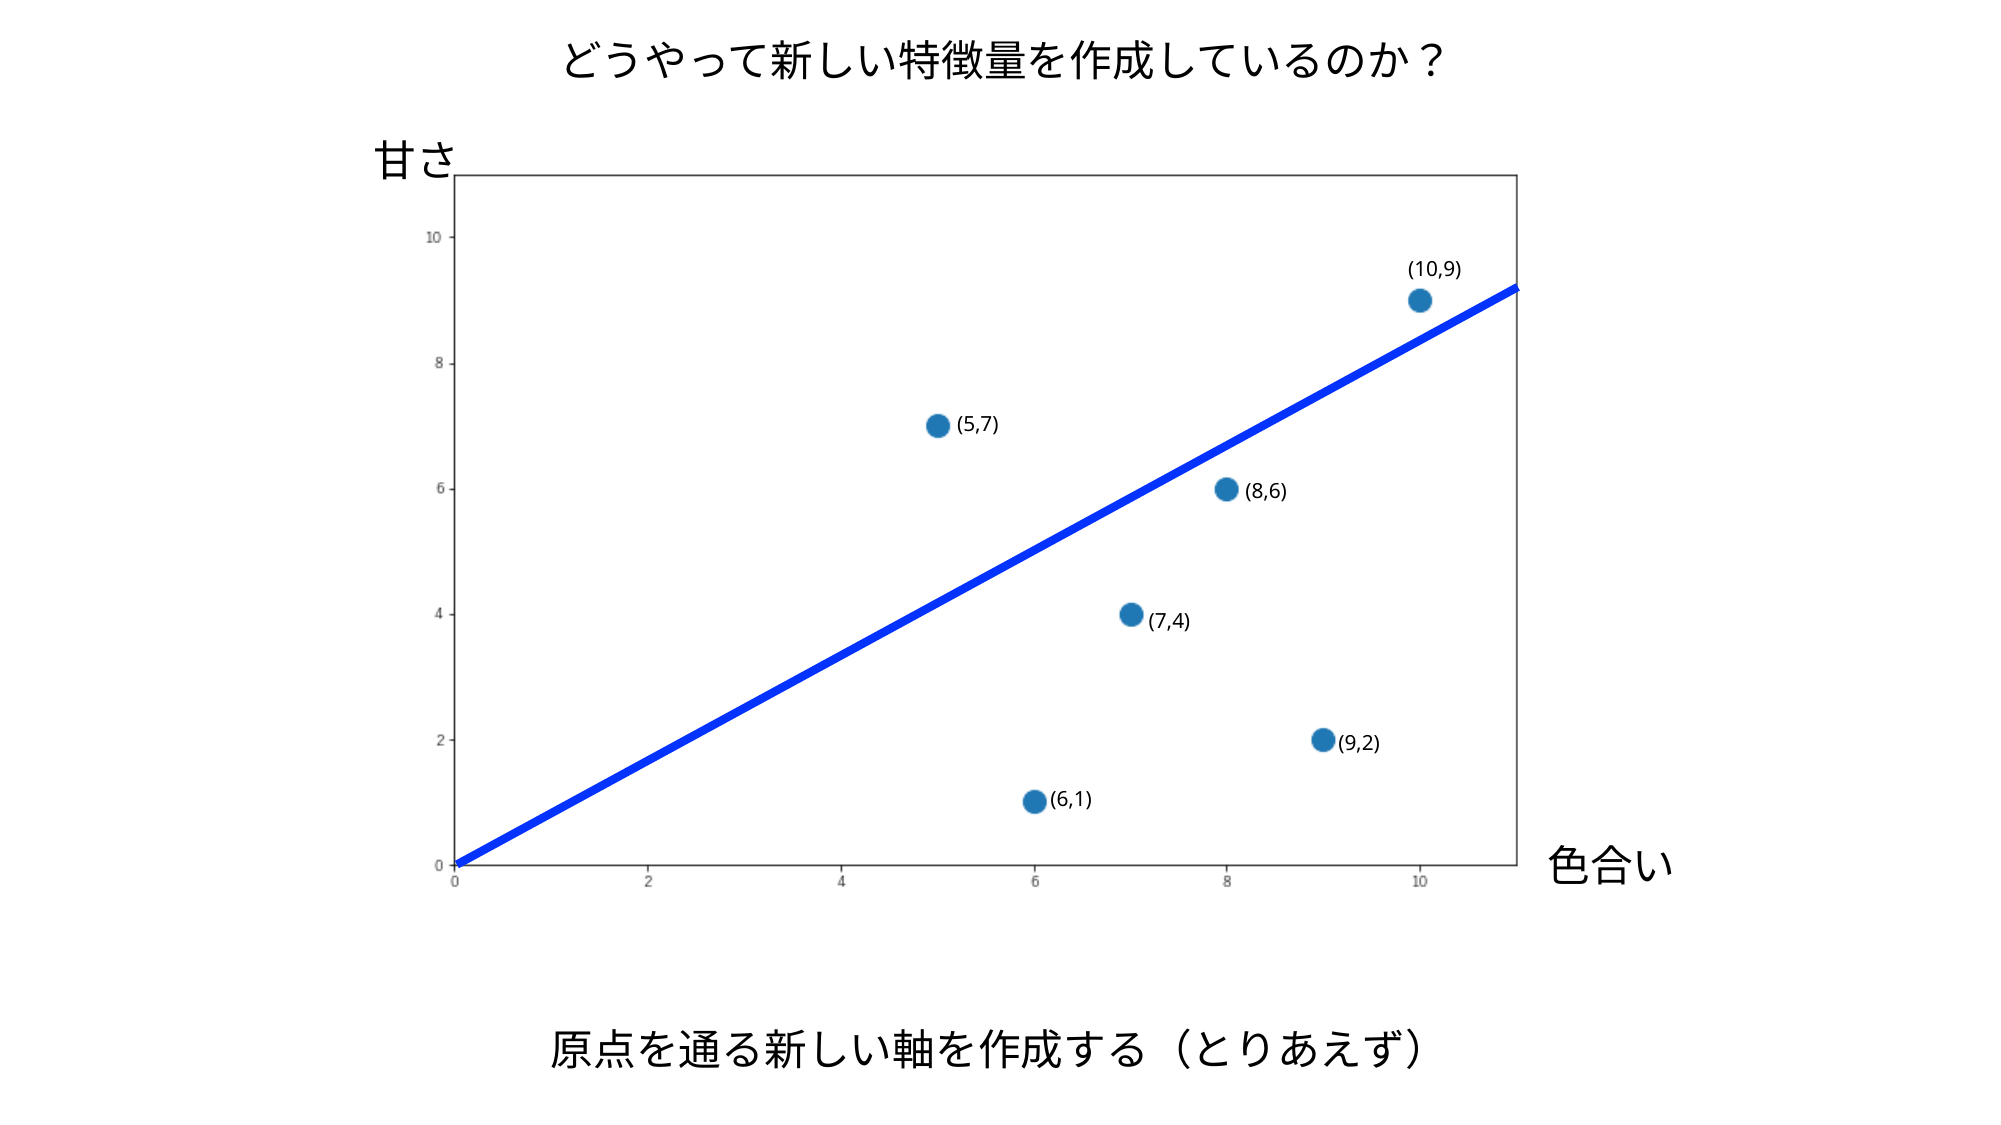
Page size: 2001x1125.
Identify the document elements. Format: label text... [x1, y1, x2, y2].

picture [408, 159, 1537, 895]
text_box 甘さ [369, 129, 464, 189]
text_box 原点を通る新しい軸を作成する（とりあえず） [546, 1018, 1454, 1079]
text_box 色合い [1543, 834, 1681, 895]
text_box どうやって新しい特徴量を作成しているのか？ [555, 30, 1458, 90]
